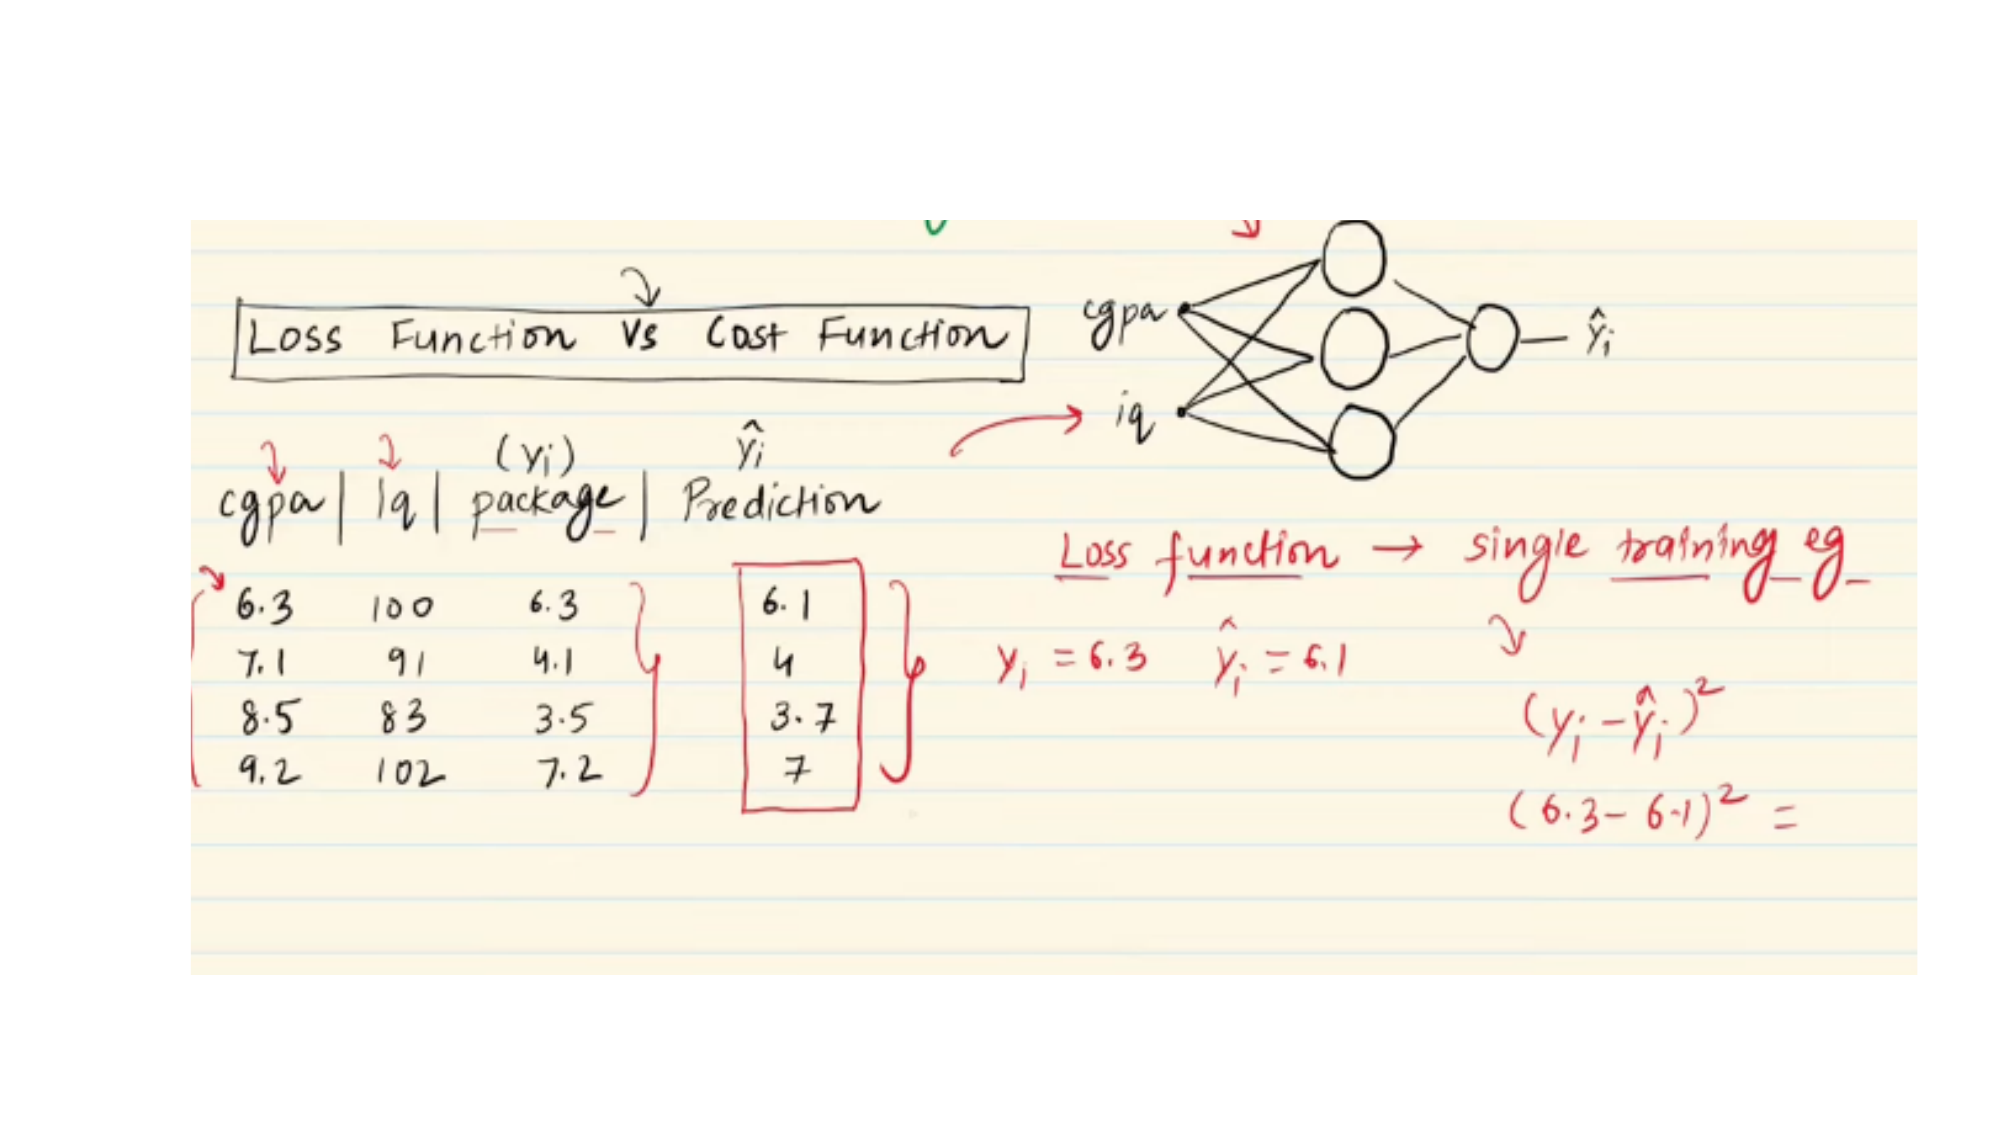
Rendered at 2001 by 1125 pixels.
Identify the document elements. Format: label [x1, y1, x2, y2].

picture [190, 220, 1918, 975]
